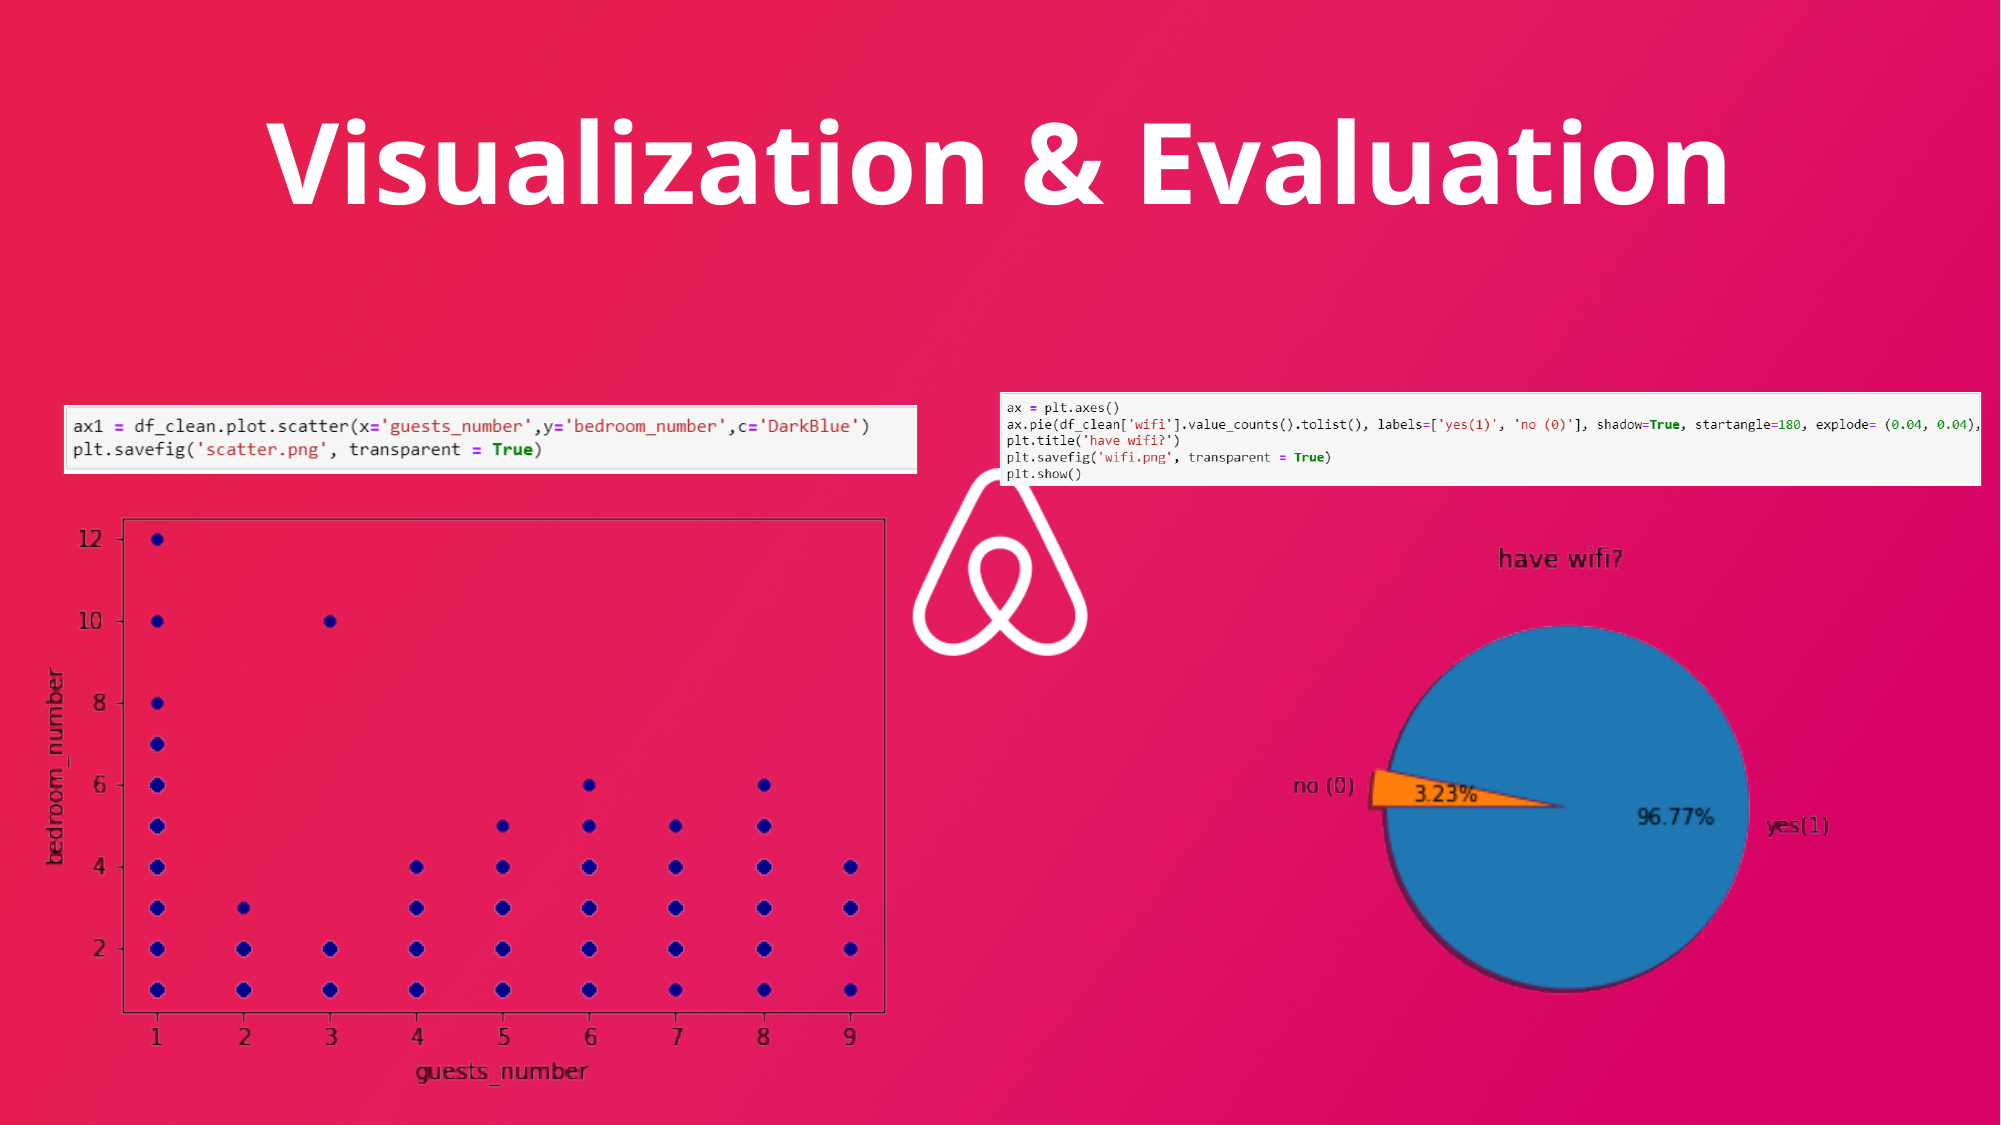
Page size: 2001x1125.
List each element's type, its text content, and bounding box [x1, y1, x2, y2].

title Visualization & Evaluation [137, 59, 1863, 278]
picture [0, 0, 2001, 1125]
